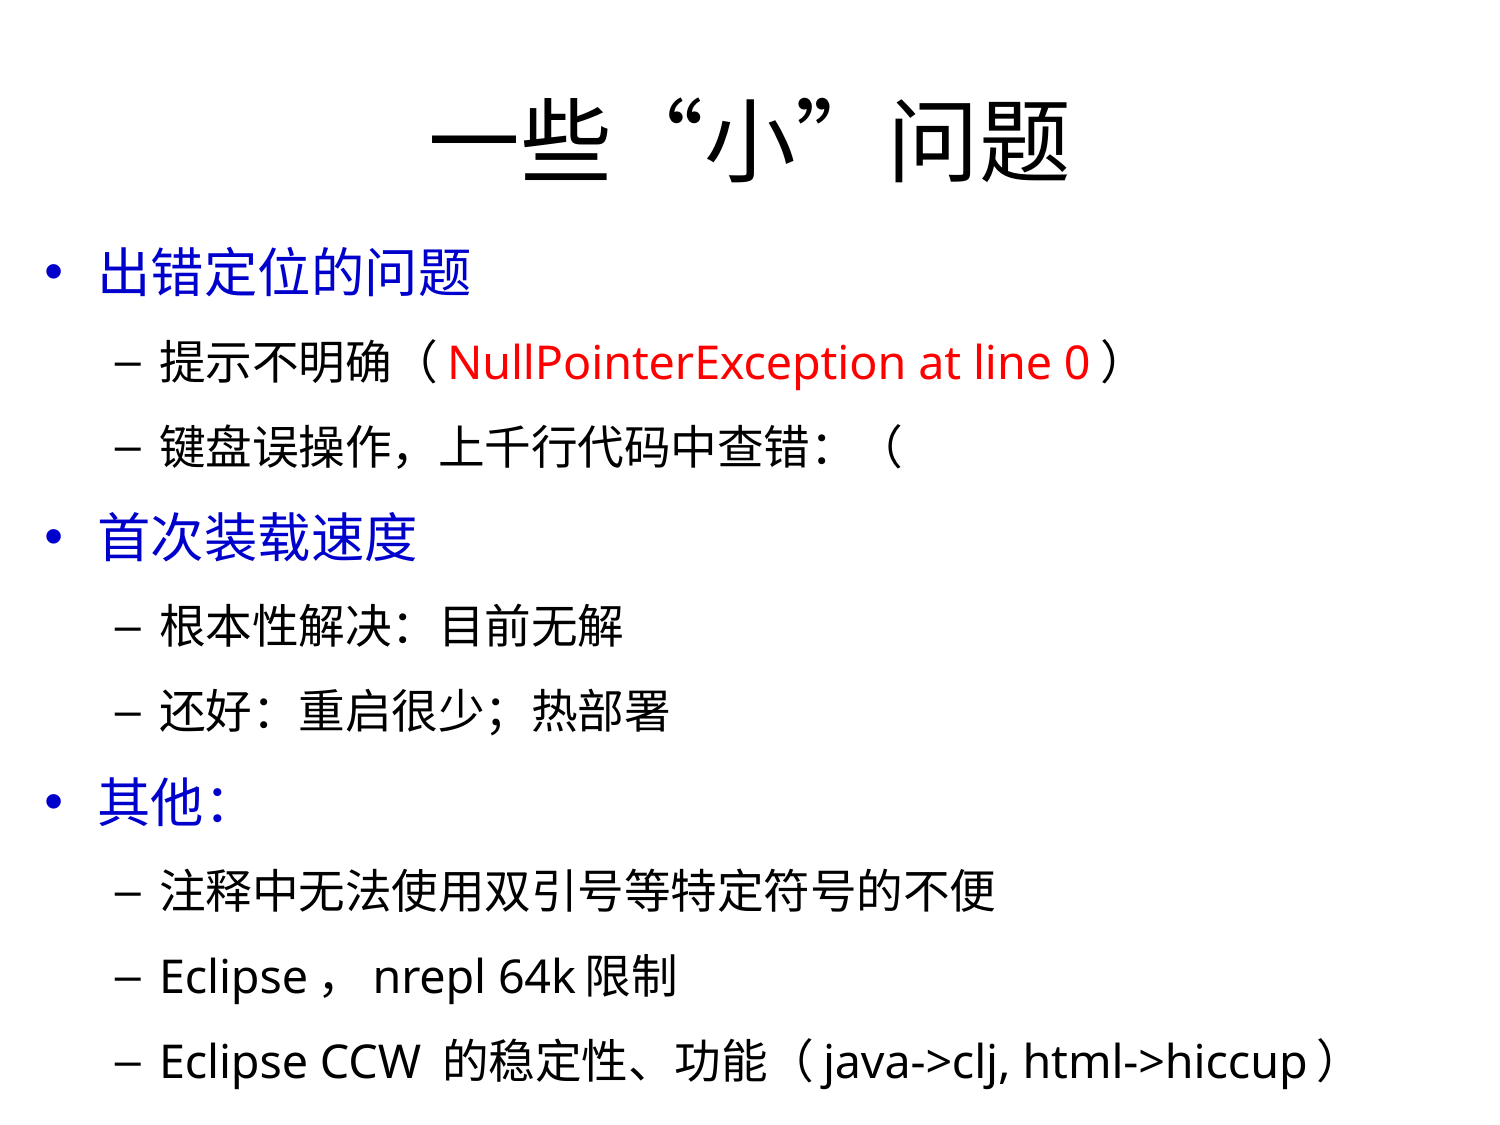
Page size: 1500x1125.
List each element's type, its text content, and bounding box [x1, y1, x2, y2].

title 一些“小”问题 [75, 45, 1425, 231]
list 出错定位的问题 提示不明确（NullPointerException at line 0） 键盘误操作，上千行代码中查错：（ 首次装载速度 根本性解决：目前无解 还好：重启很少；热部署 其他： 注释中无法使用双引号等特定符号的不便 Eclipse，nrepl 64k限制 Eclipse CCW 的稳定性、功能（java->clj, html->hiccup） [29, 231, 1471, 1106]
